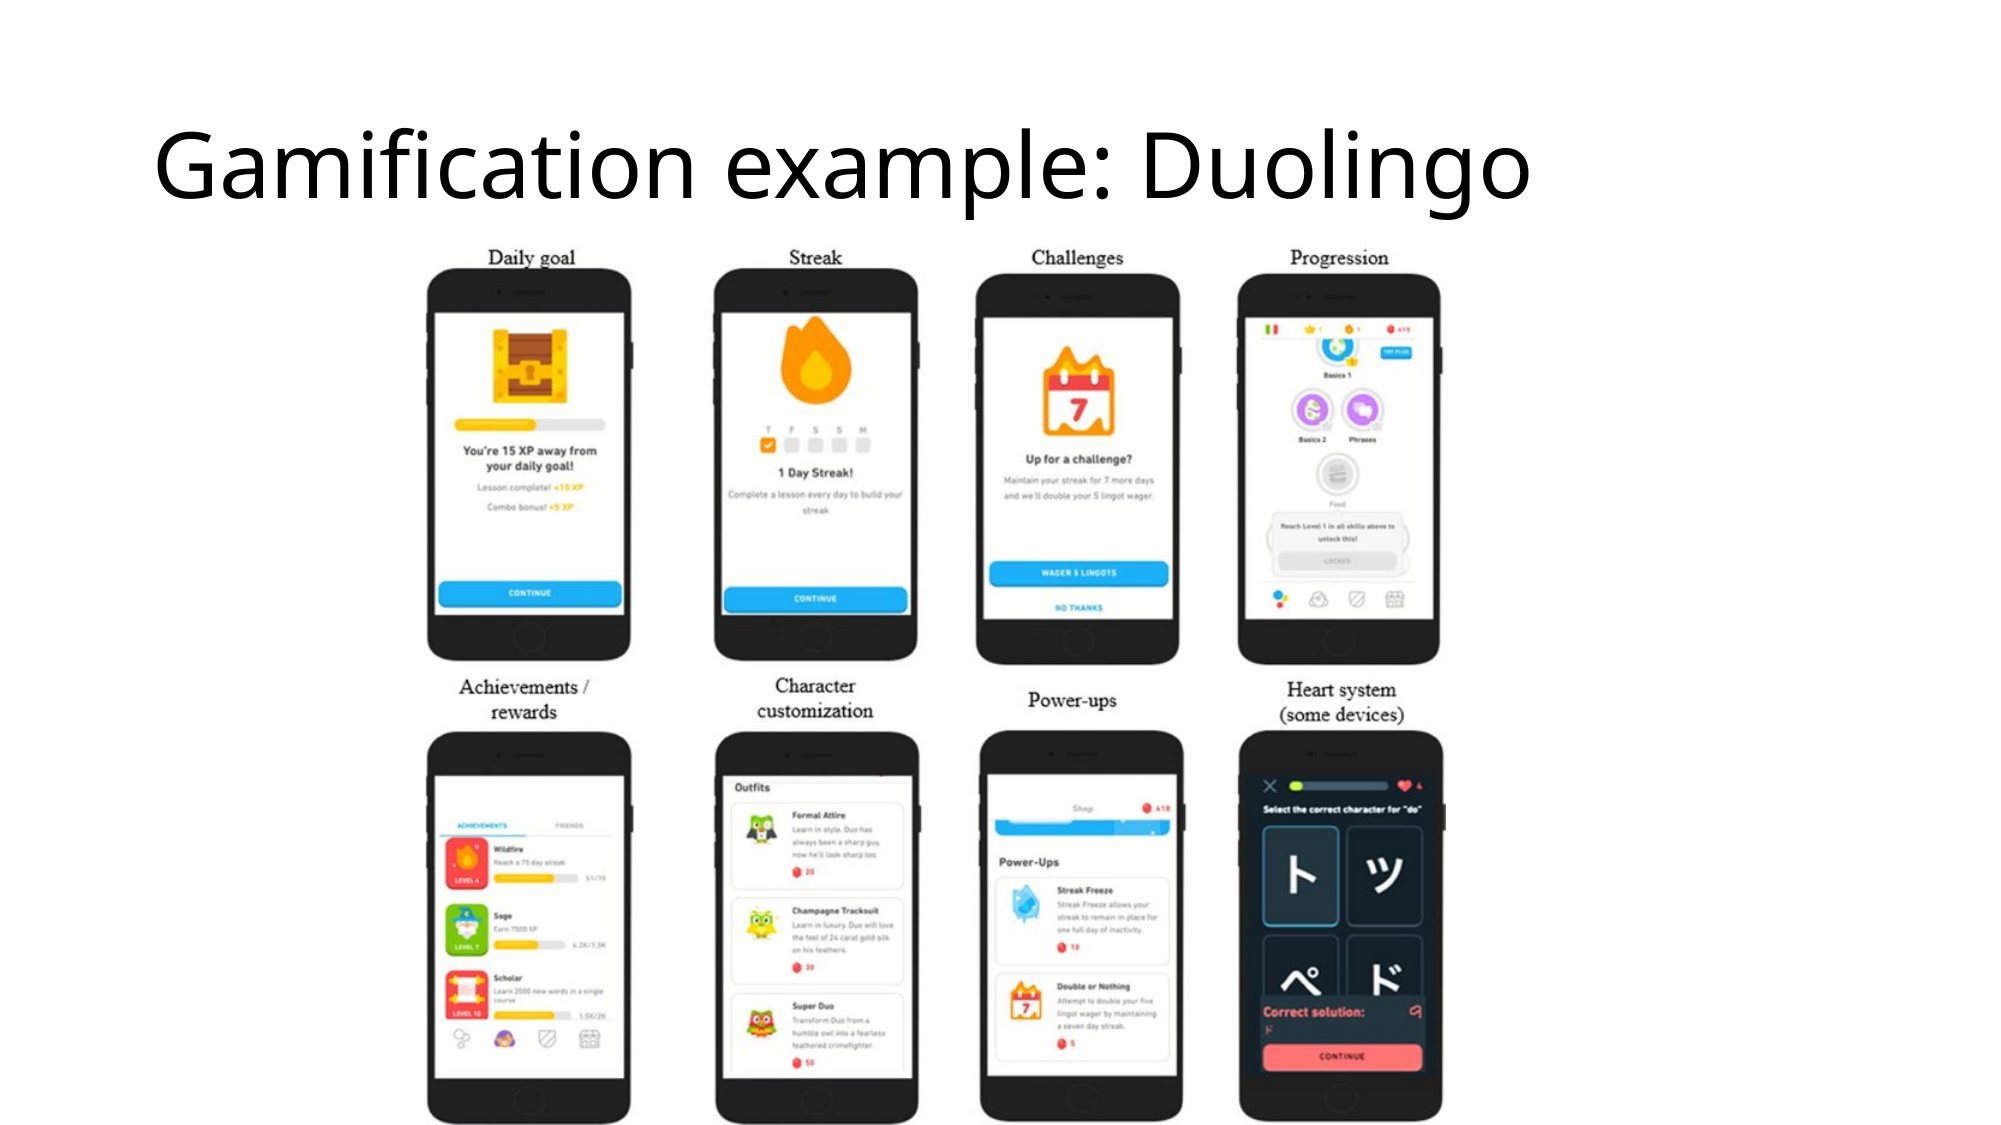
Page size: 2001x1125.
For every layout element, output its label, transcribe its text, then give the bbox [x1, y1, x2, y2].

picture [425, 243, 1446, 1125]
title Gamification example: Duolingo [137, 59, 1863, 278]
